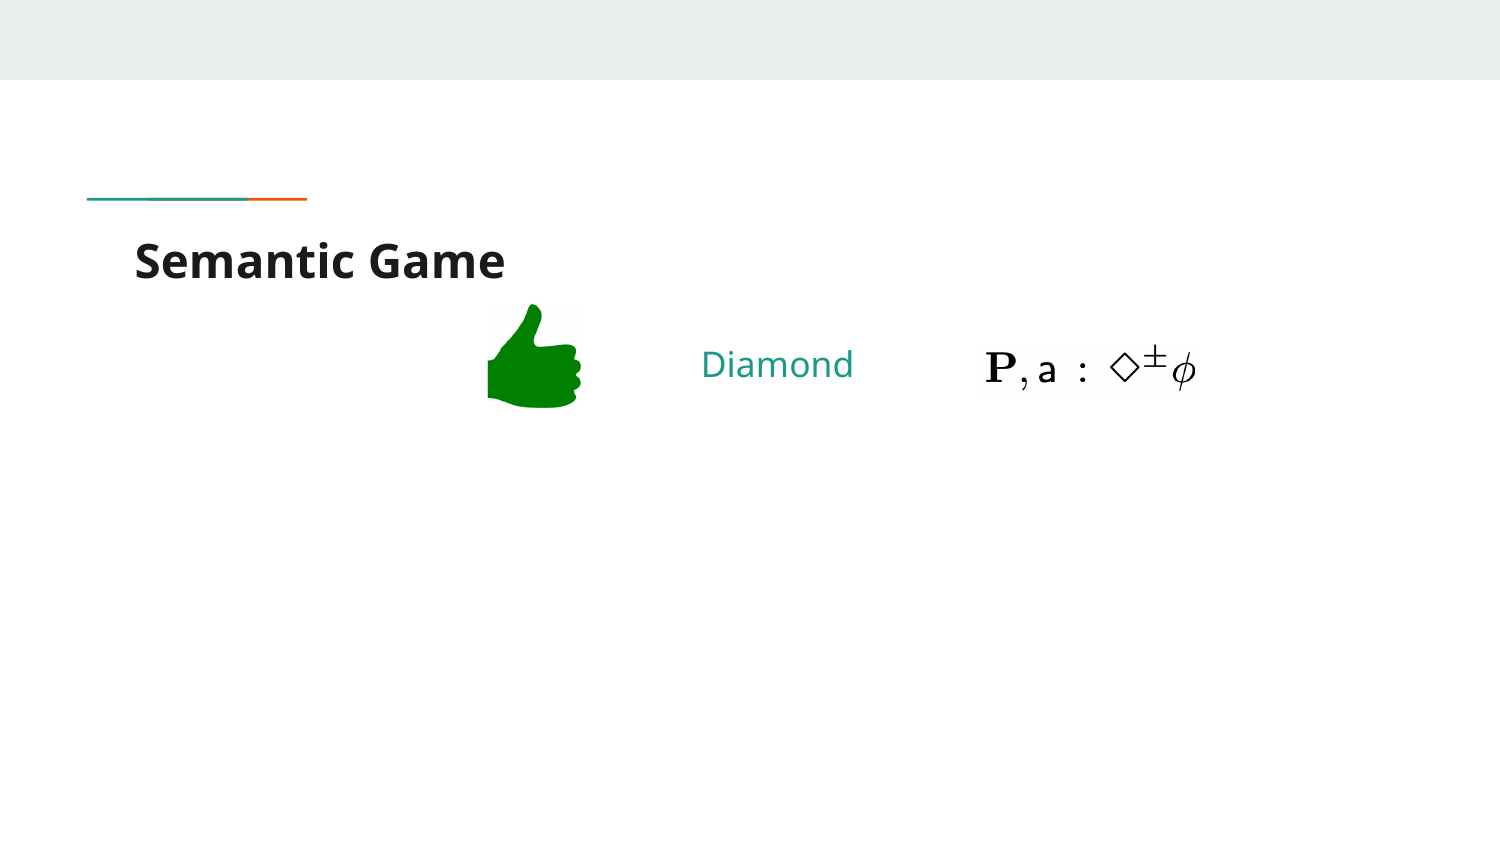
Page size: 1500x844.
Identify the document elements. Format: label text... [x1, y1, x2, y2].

picture [978, 341, 1195, 401]
text_box Diamond [614, 326, 951, 400]
picture [482, 303, 586, 408]
title Semantic Game [119, 216, 1381, 305]
